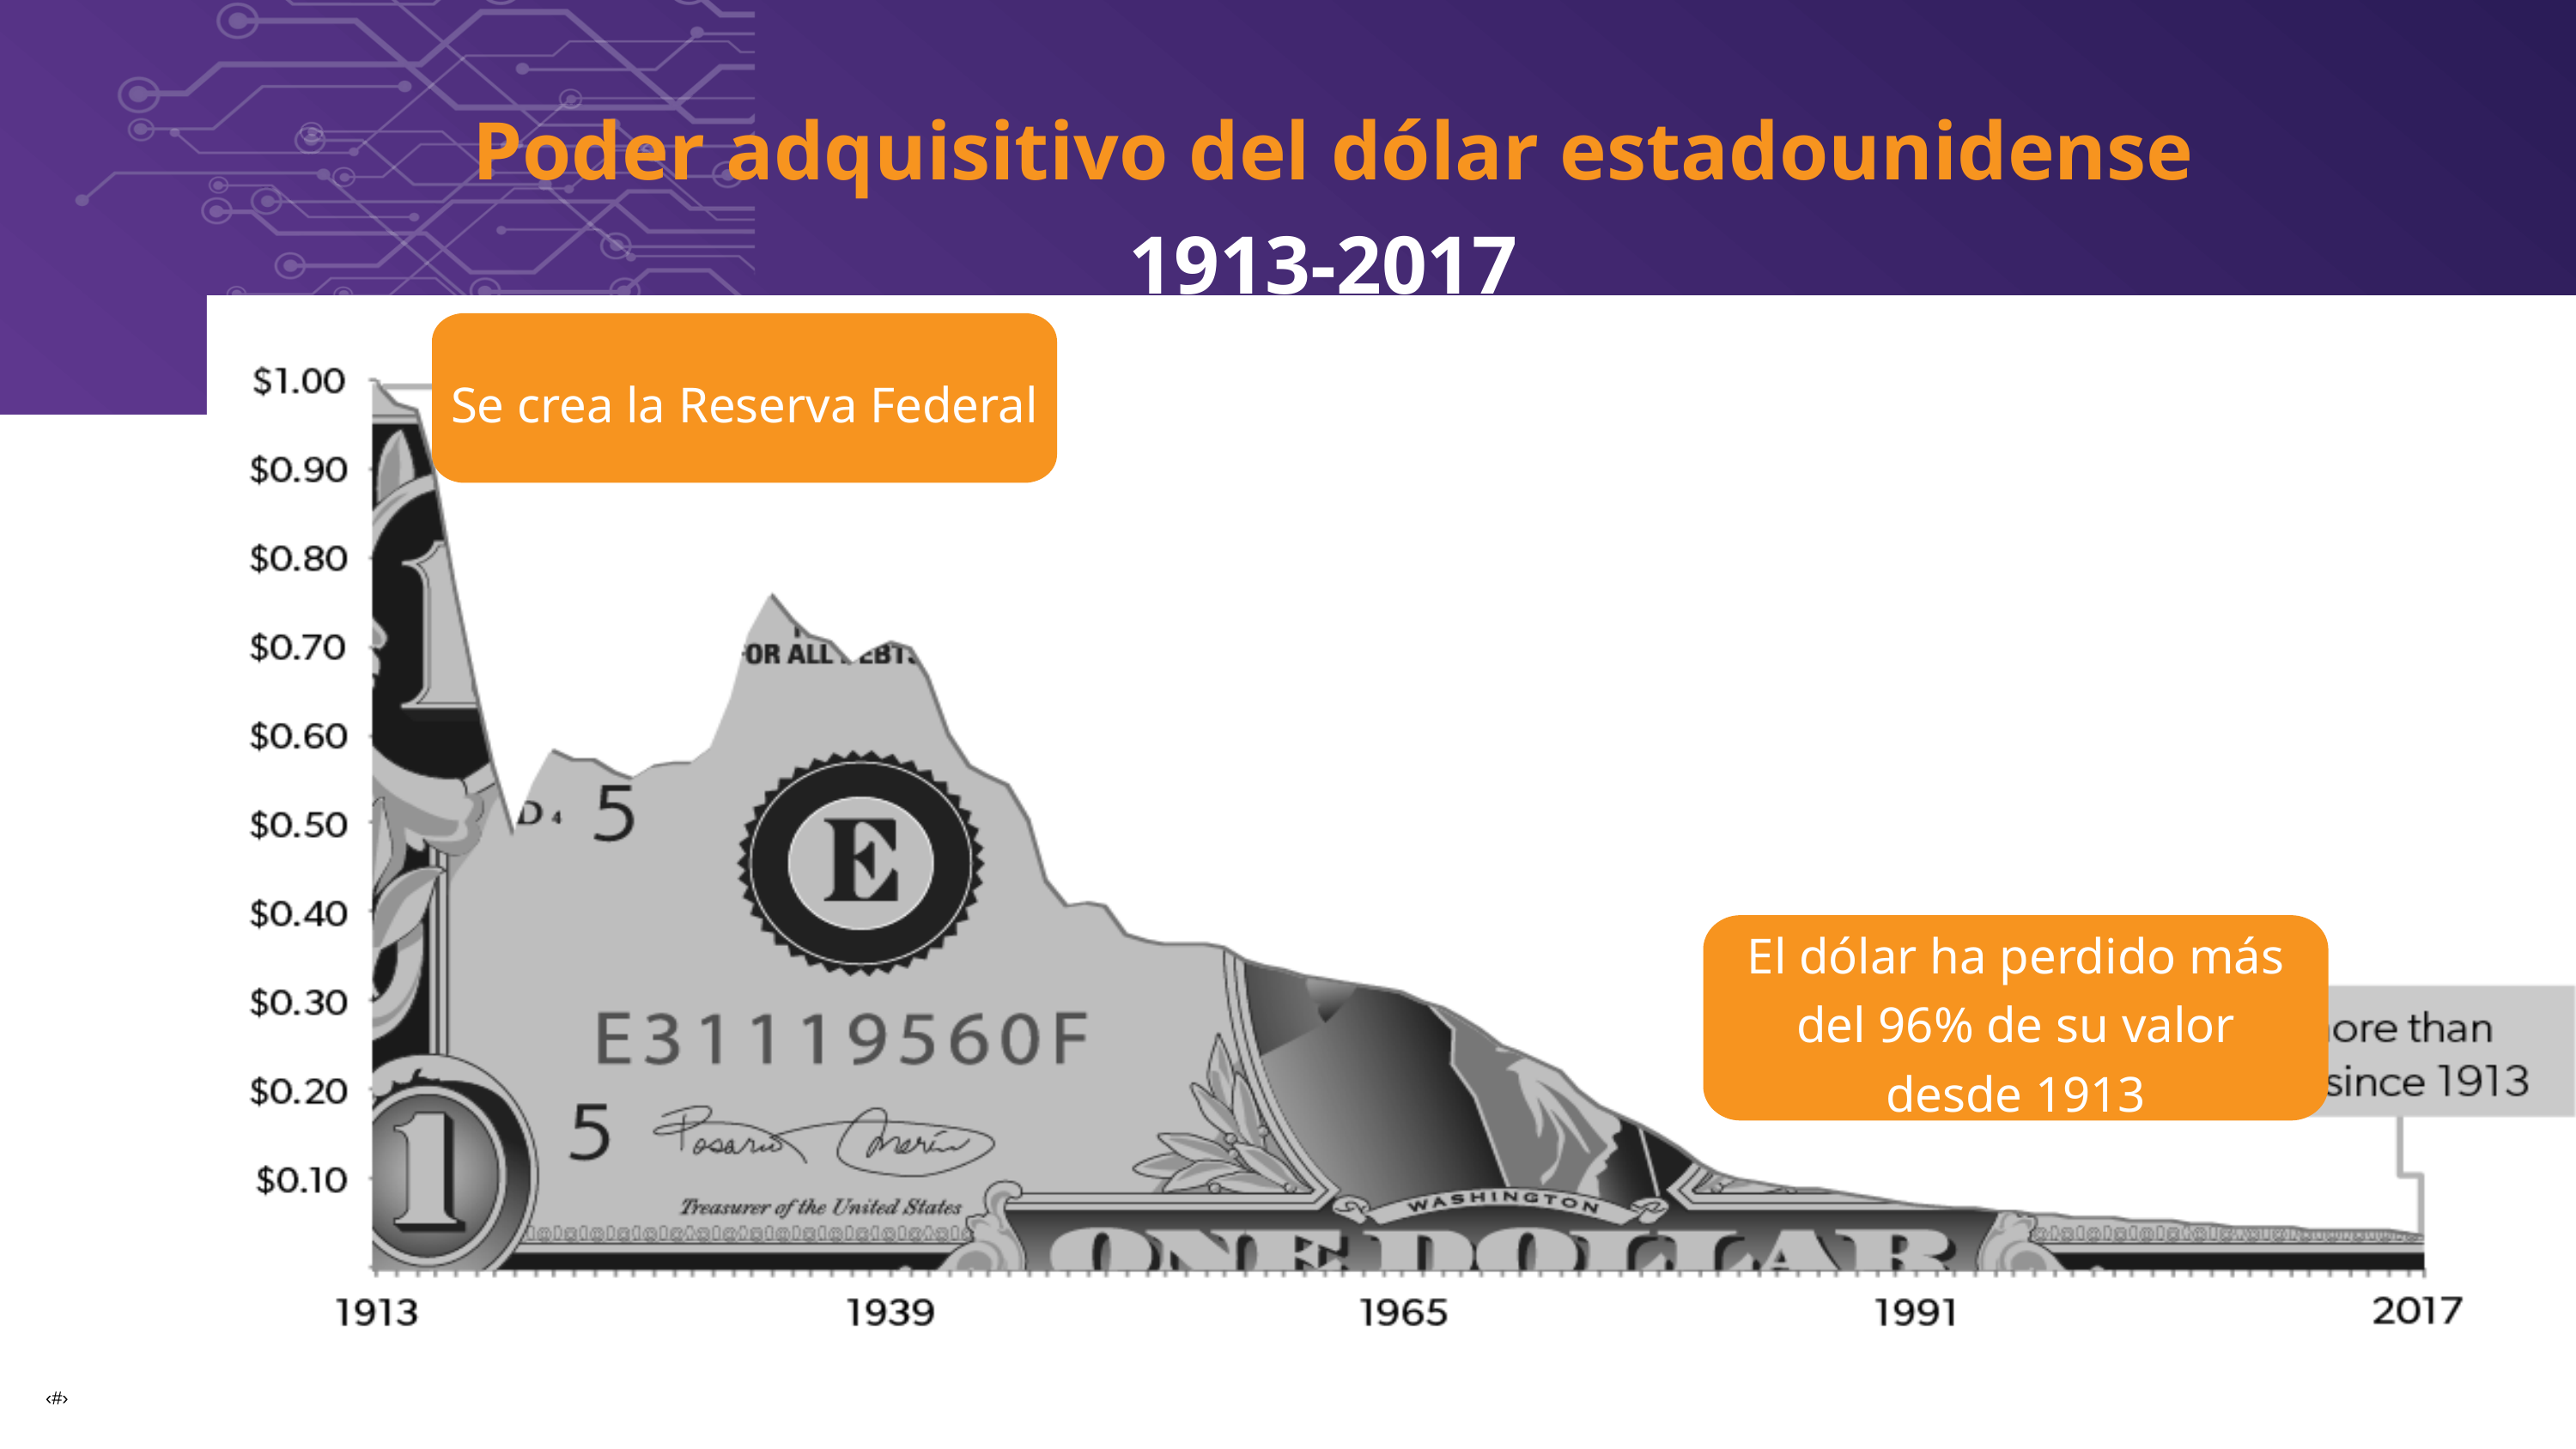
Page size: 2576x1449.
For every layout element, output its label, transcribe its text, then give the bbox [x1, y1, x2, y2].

text_box [756, 0, 2576, 295]
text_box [0, 1339, 115, 1449]
text_box [0, 0, 756, 415]
text_box [206, 295, 2576, 1357]
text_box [1703, 914, 2329, 1122]
text_box Poder adquisitivo del dólar estadounidense 1913-2017 [470, 81, 2197, 311]
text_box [431, 312, 1058, 483]
